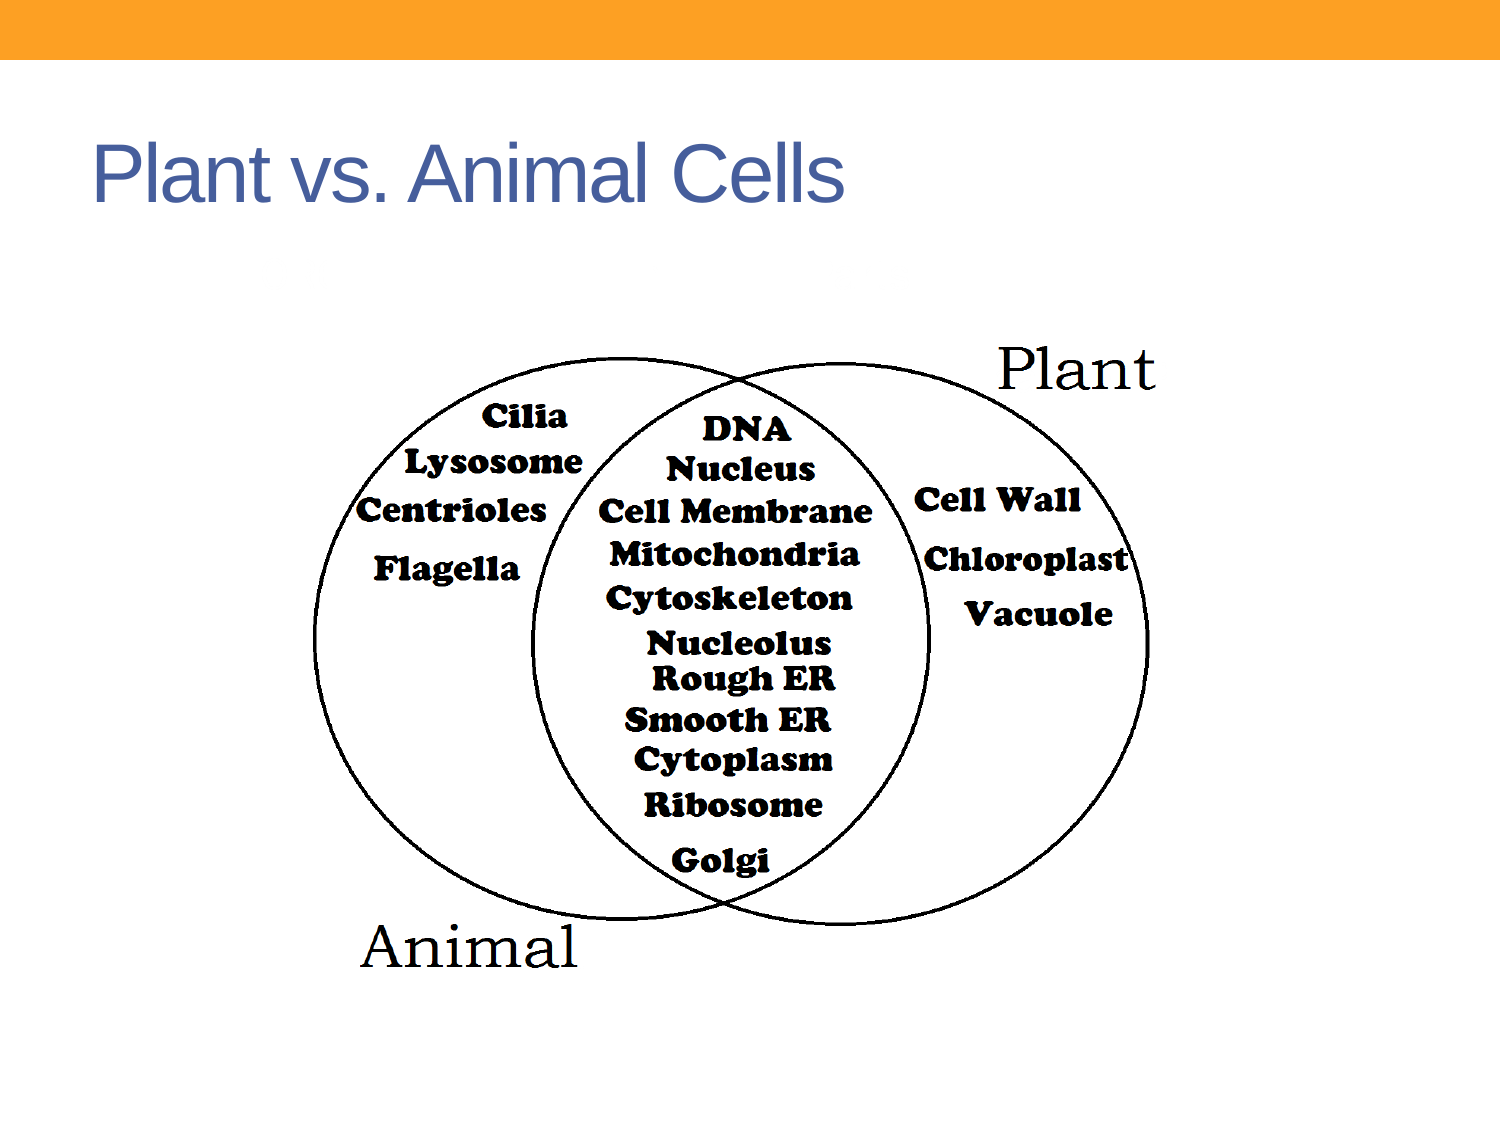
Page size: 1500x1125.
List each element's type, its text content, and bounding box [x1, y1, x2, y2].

title Plant vs. Animal Cells [75, 87, 1425, 250]
picture [231, 231, 1308, 1124]
